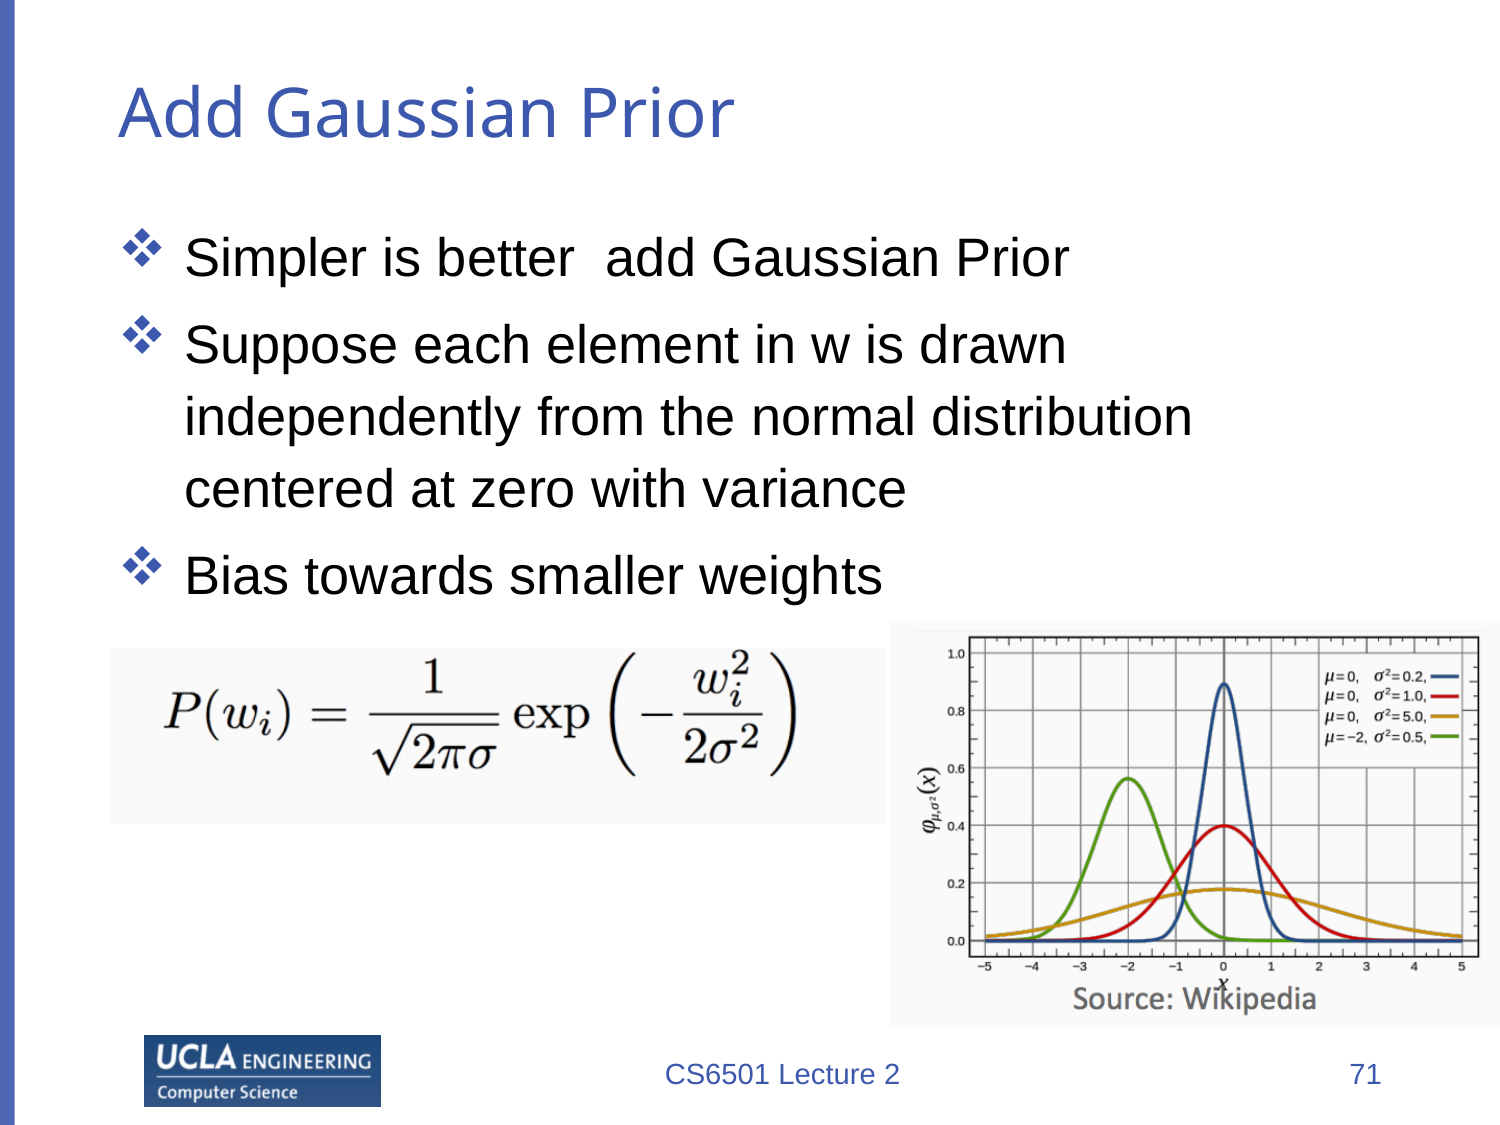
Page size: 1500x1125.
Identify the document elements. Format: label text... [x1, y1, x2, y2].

picture [109, 648, 885, 825]
picture [891, 621, 1500, 1027]
footer CS6501 Lecture 2 [496, 1042, 1069, 1103]
title Add Gaussian Prior [103, 59, 1397, 171]
slide_number 71 [1177, 1042, 1397, 1103]
picture [144, 1035, 381, 1107]
